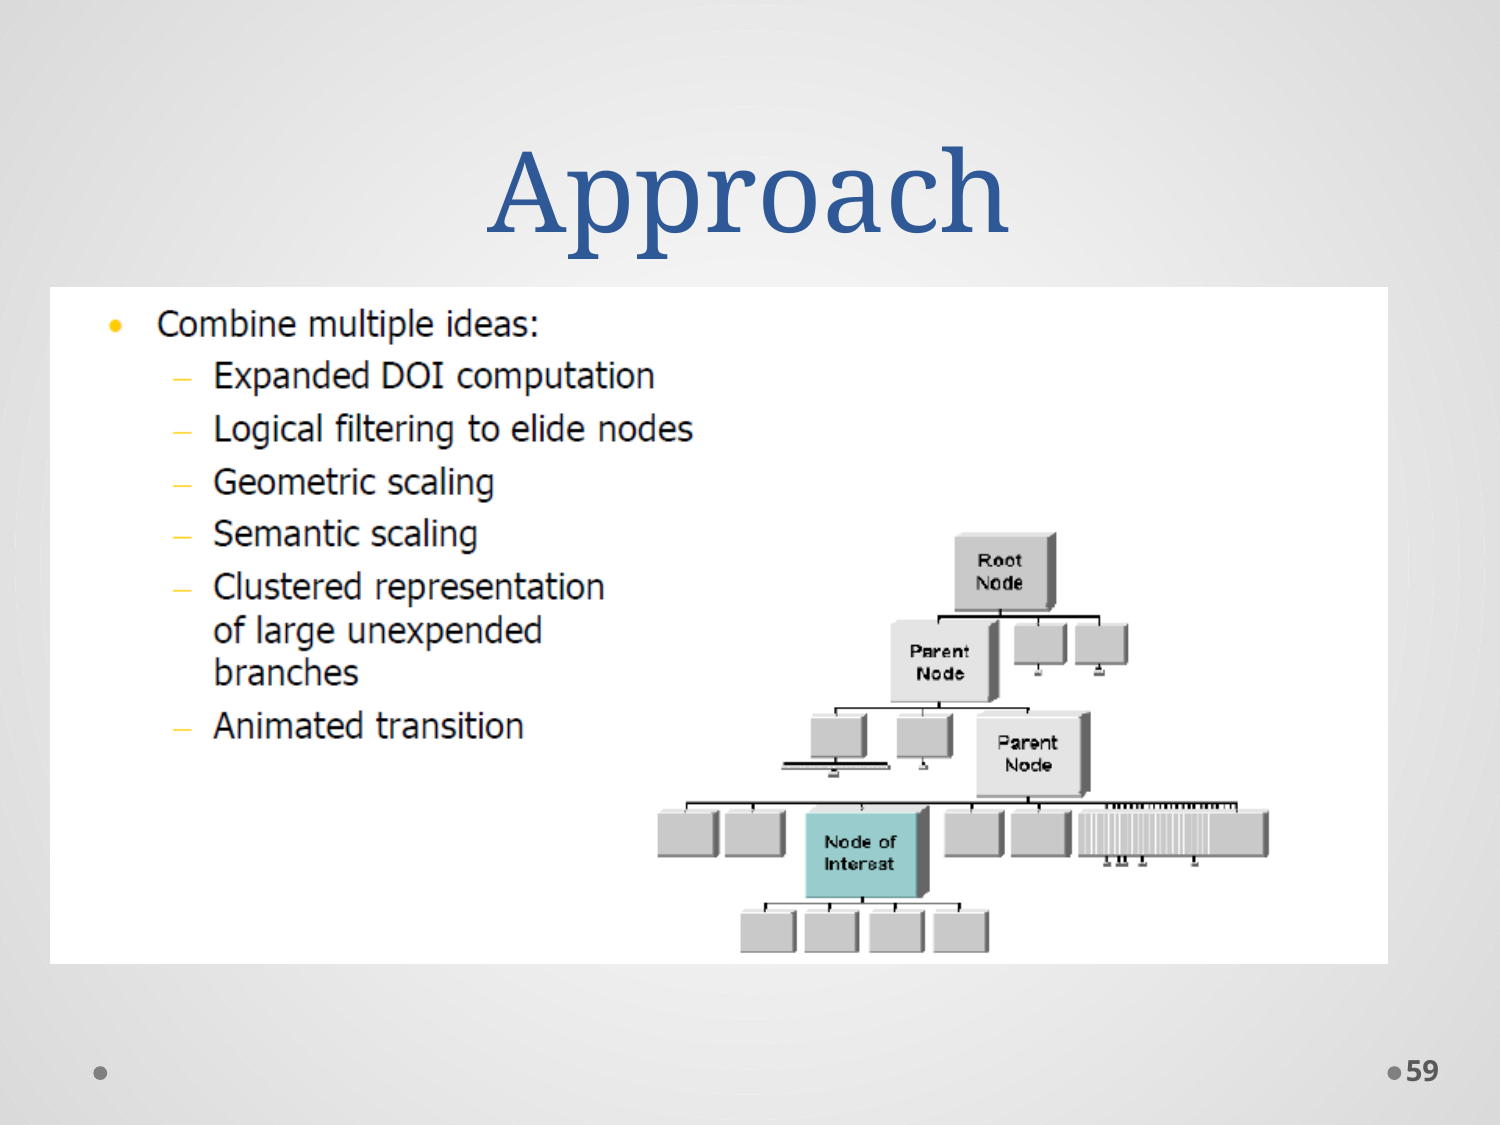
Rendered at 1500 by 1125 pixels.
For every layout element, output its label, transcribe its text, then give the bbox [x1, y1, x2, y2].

title Approach [75, 0, 1425, 263]
picture [49, 287, 1388, 965]
slide_number 59 [1401, 1042, 1494, 1103]
